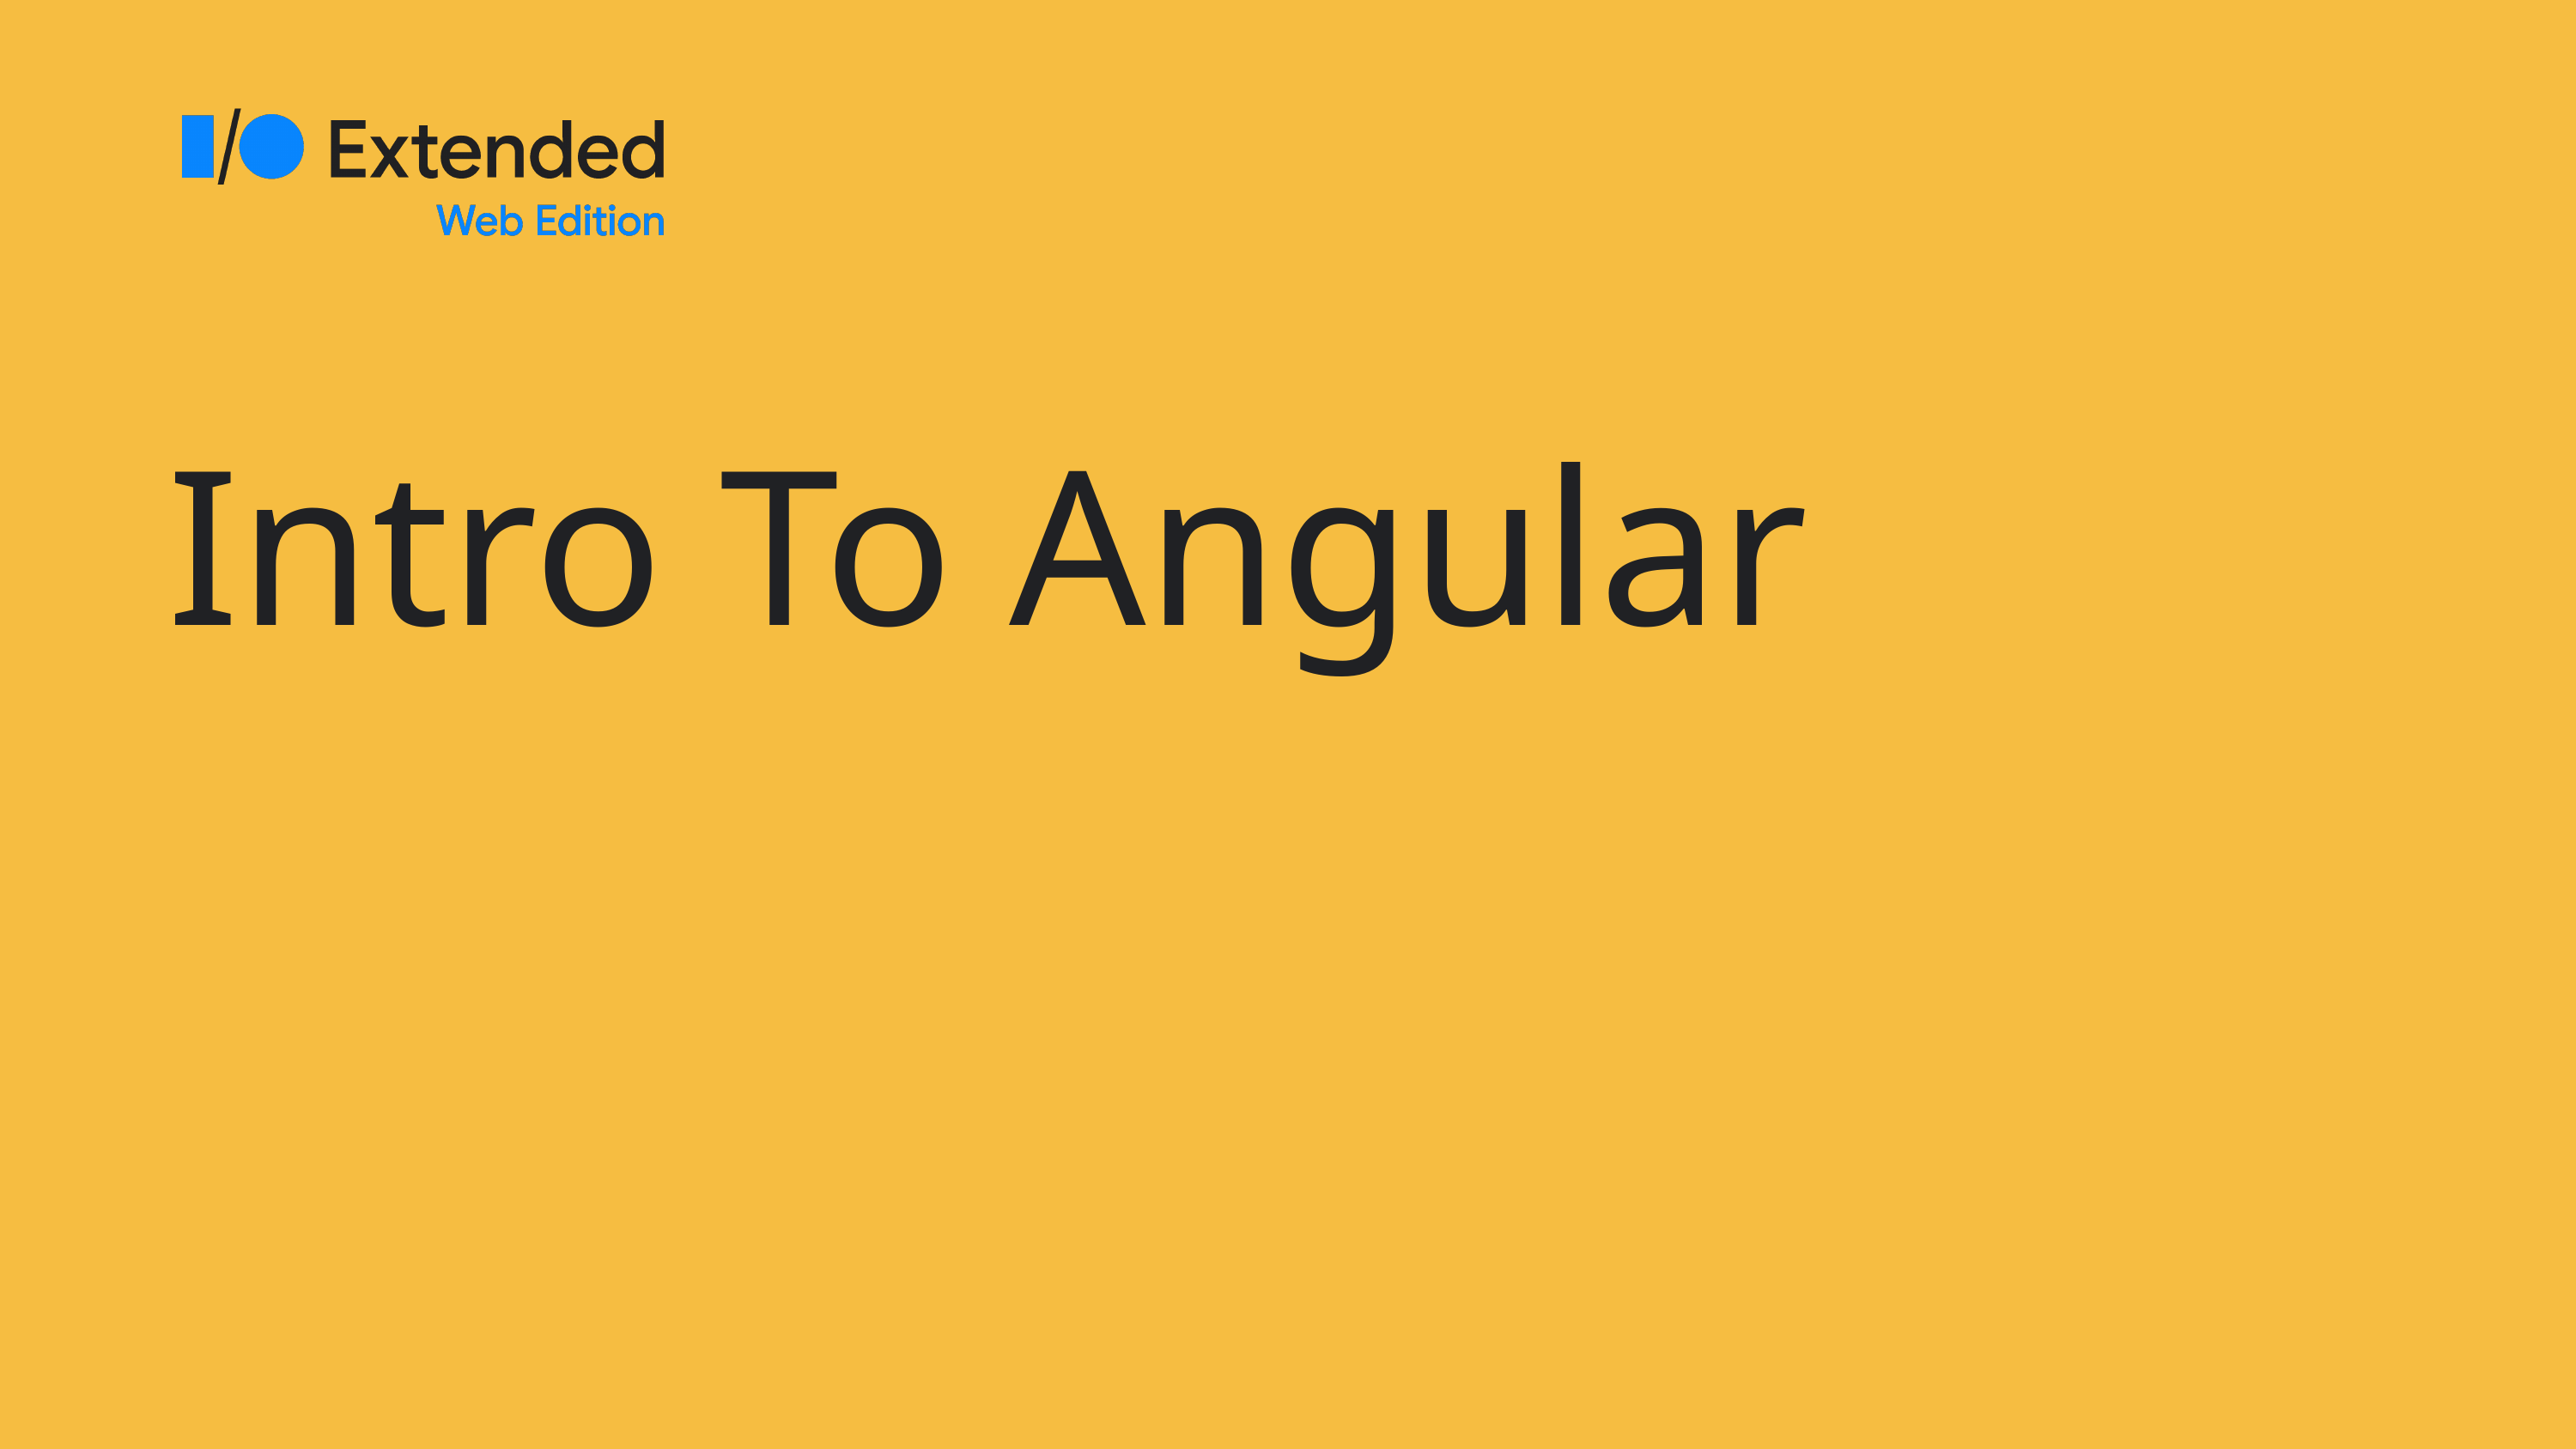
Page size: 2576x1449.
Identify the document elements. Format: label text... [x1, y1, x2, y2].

picture [167, 82, 677, 261]
text_box Intro To Angular [167, 460, 1886, 667]
